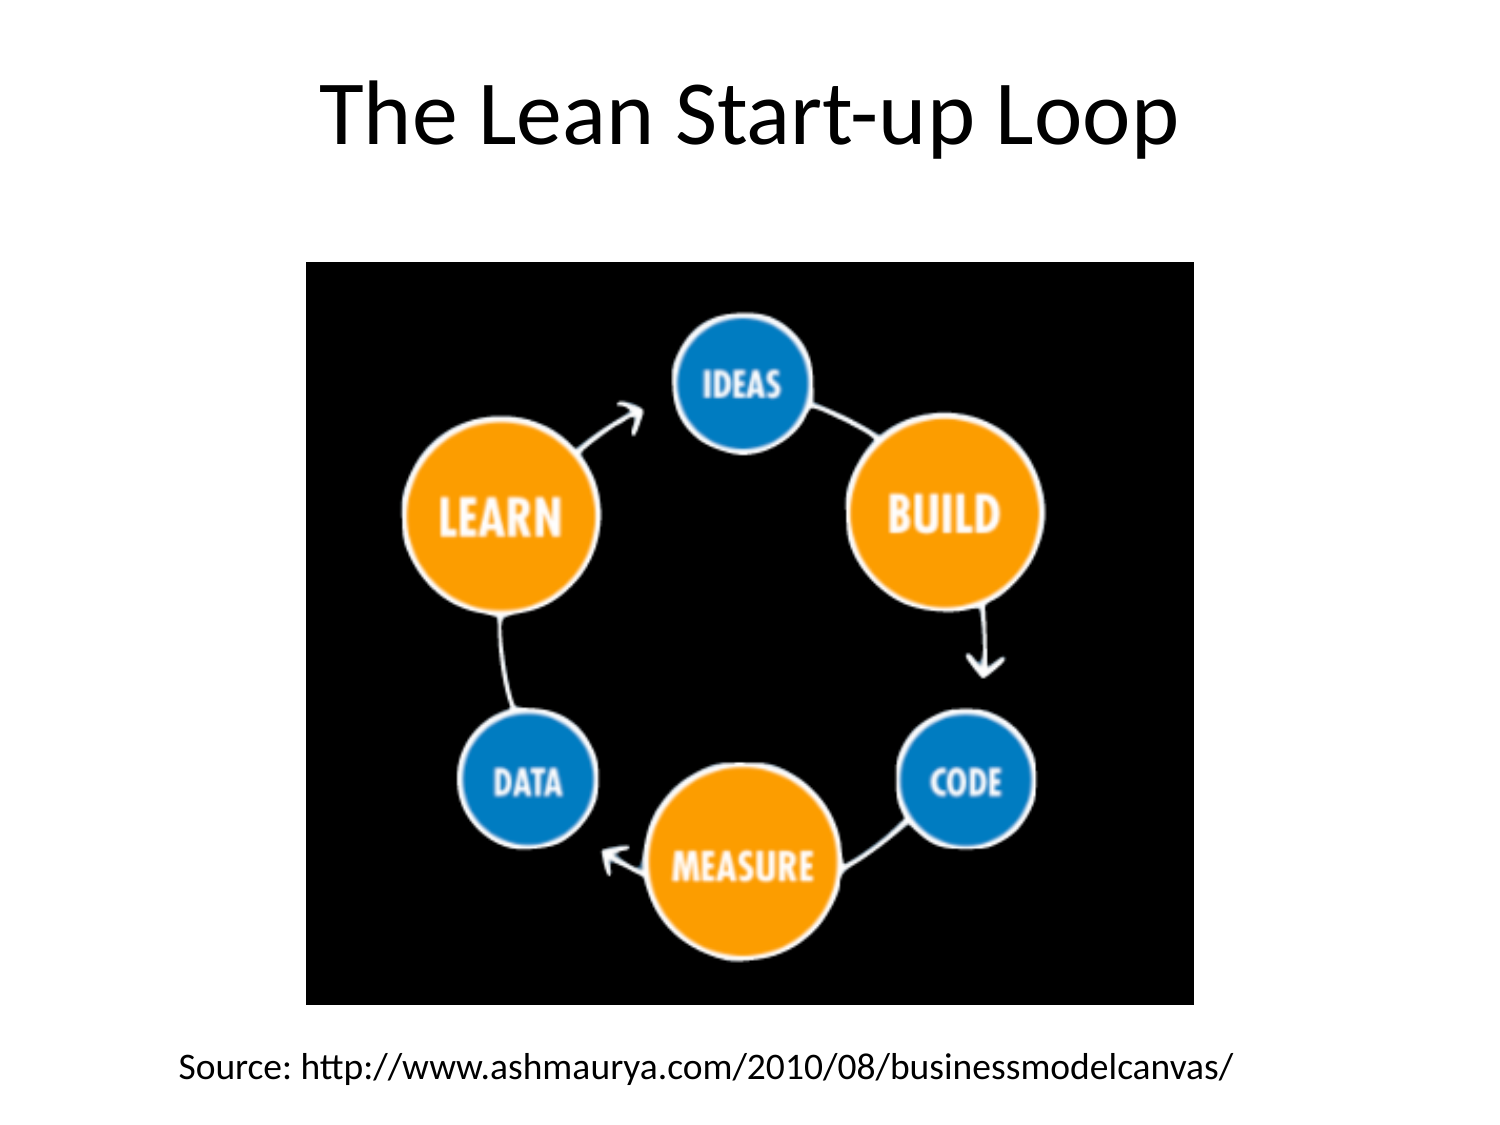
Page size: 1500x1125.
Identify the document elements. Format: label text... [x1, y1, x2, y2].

text_box Source: http://www.ashmaurya.com/2010/08/businessmodelcanvas/ [163, 1034, 1258, 1094]
title The Lean Start-up Loop [75, 45, 1425, 233]
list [74, 262, 1426, 1006]
